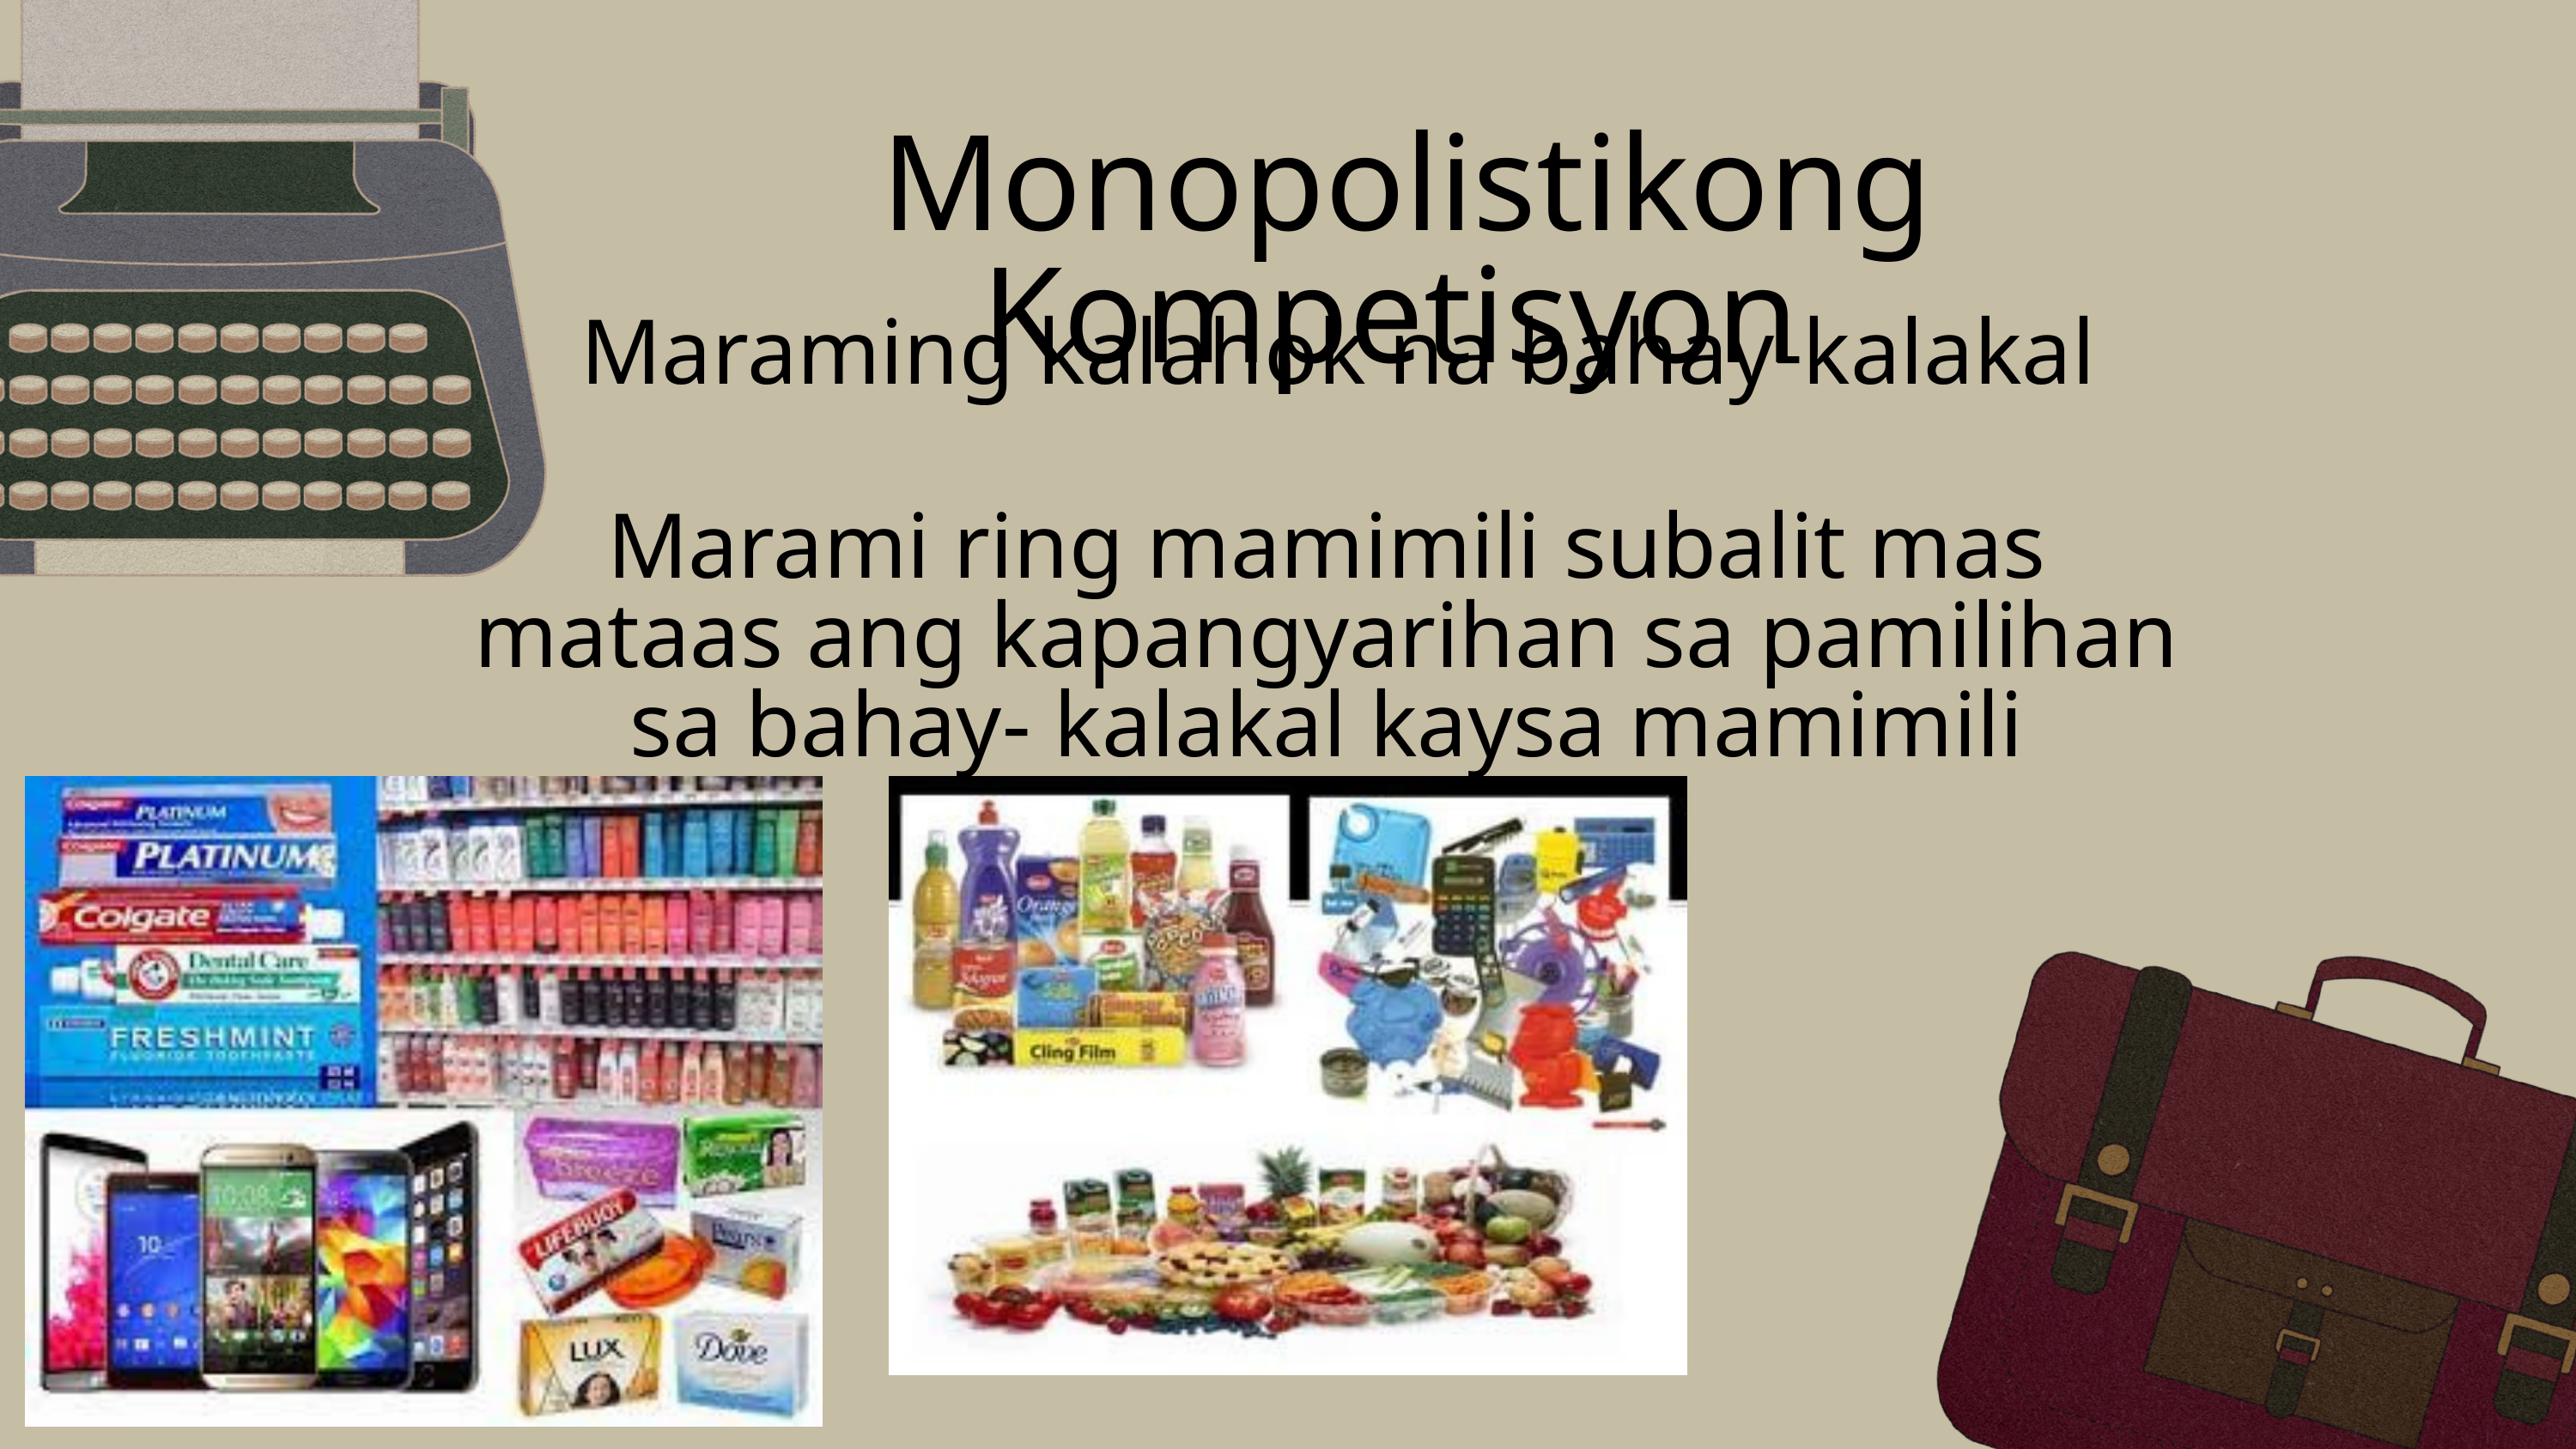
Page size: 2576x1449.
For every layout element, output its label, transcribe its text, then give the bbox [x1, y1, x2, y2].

picture [25, 776, 823, 1427]
picture [889, 776, 1687, 1375]
text_box Marami ring mamimili subalit mas mataas ang kapangyarihan sa pamilihan sa bahay- kalakal kaysa mamimili [419, 506, 2259, 775]
picture [0, 0, 547, 578]
text_box Monopolistikong Kompetisyon [550, 124, 2327, 390]
picture [1903, 865, 2576, 1449]
text_box Maraming kalahok na bahay-kalakal [550, 312, 2259, 403]
